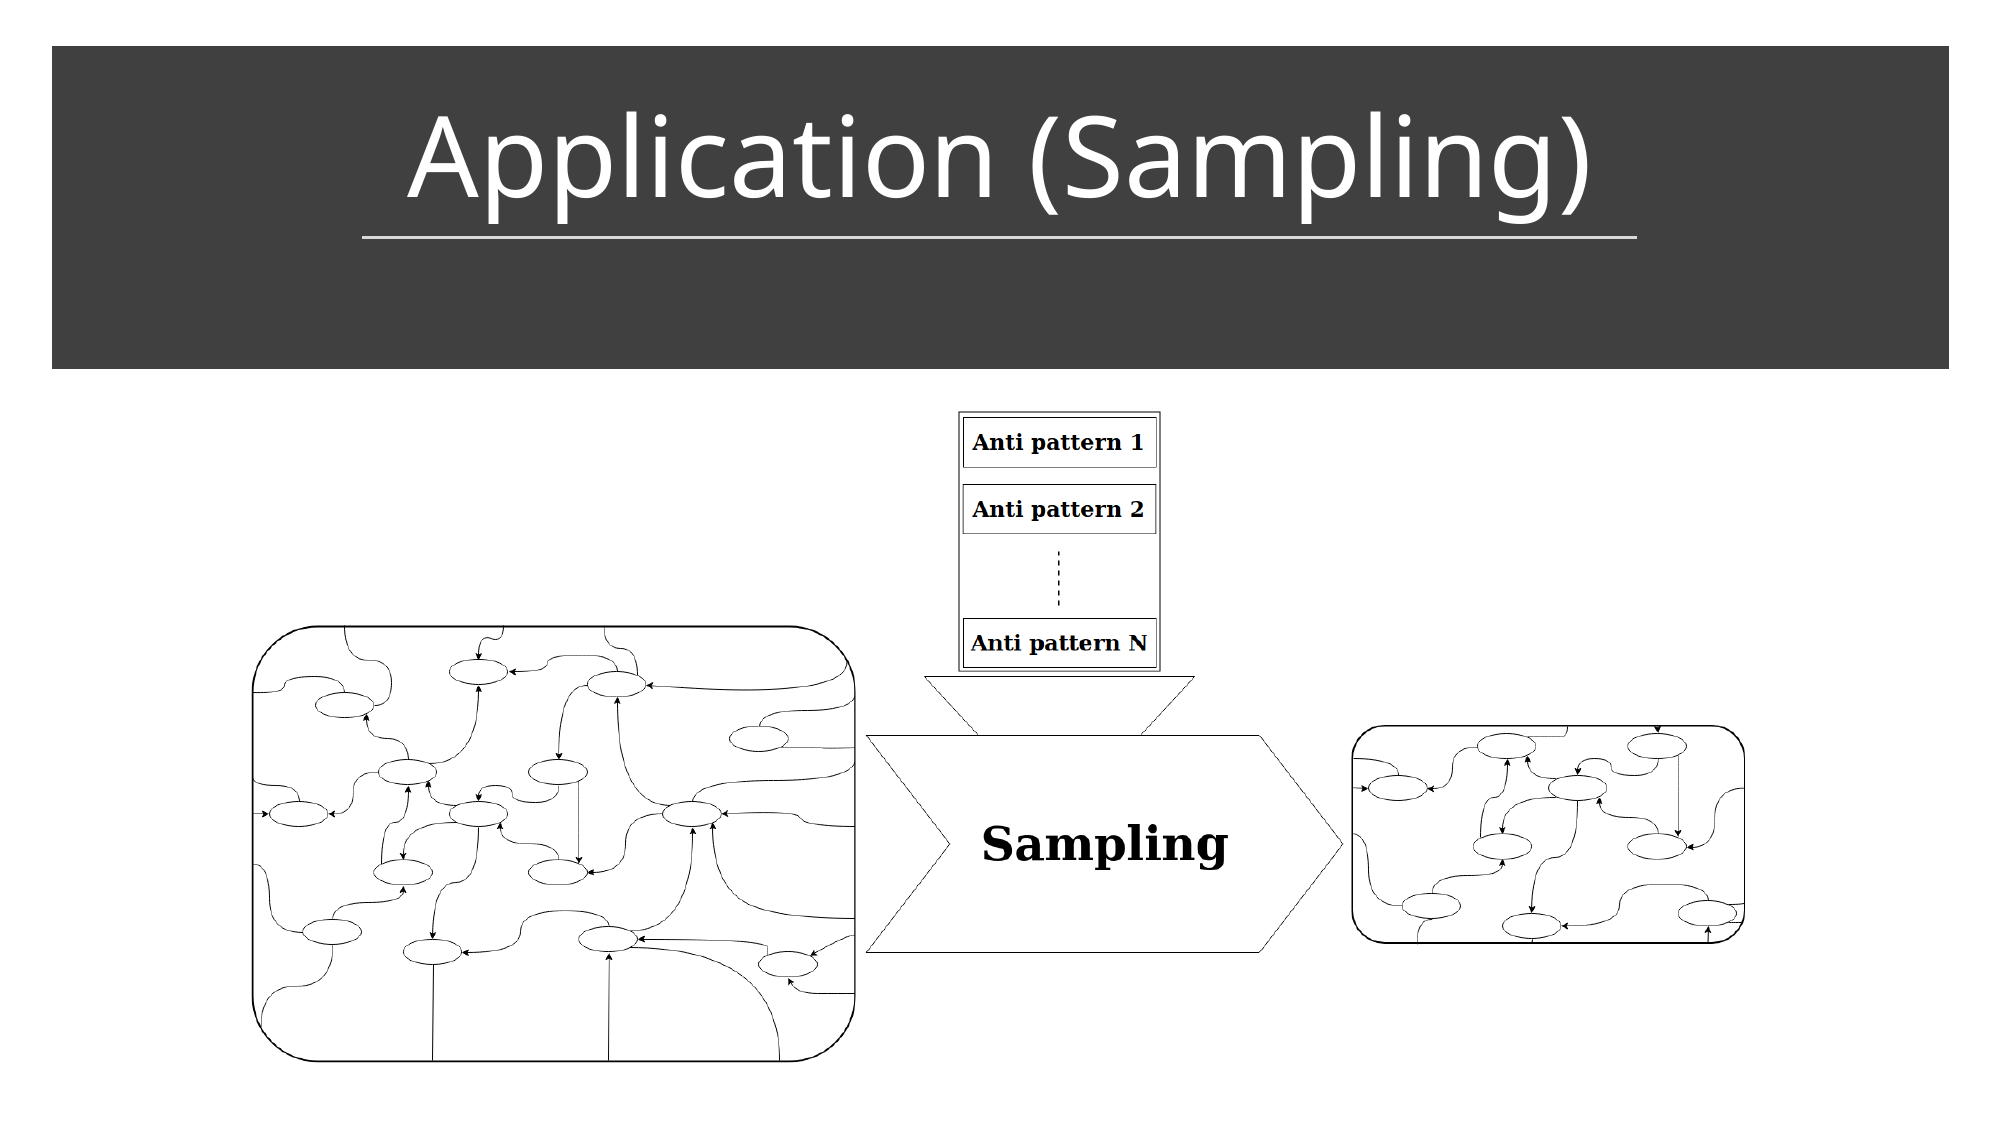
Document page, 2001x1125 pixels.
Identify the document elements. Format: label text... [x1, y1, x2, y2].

text_box [61, 55, 1939, 360]
title Application (Sampling) [86, 76, 1914, 230]
picture [245, 411, 1745, 1068]
